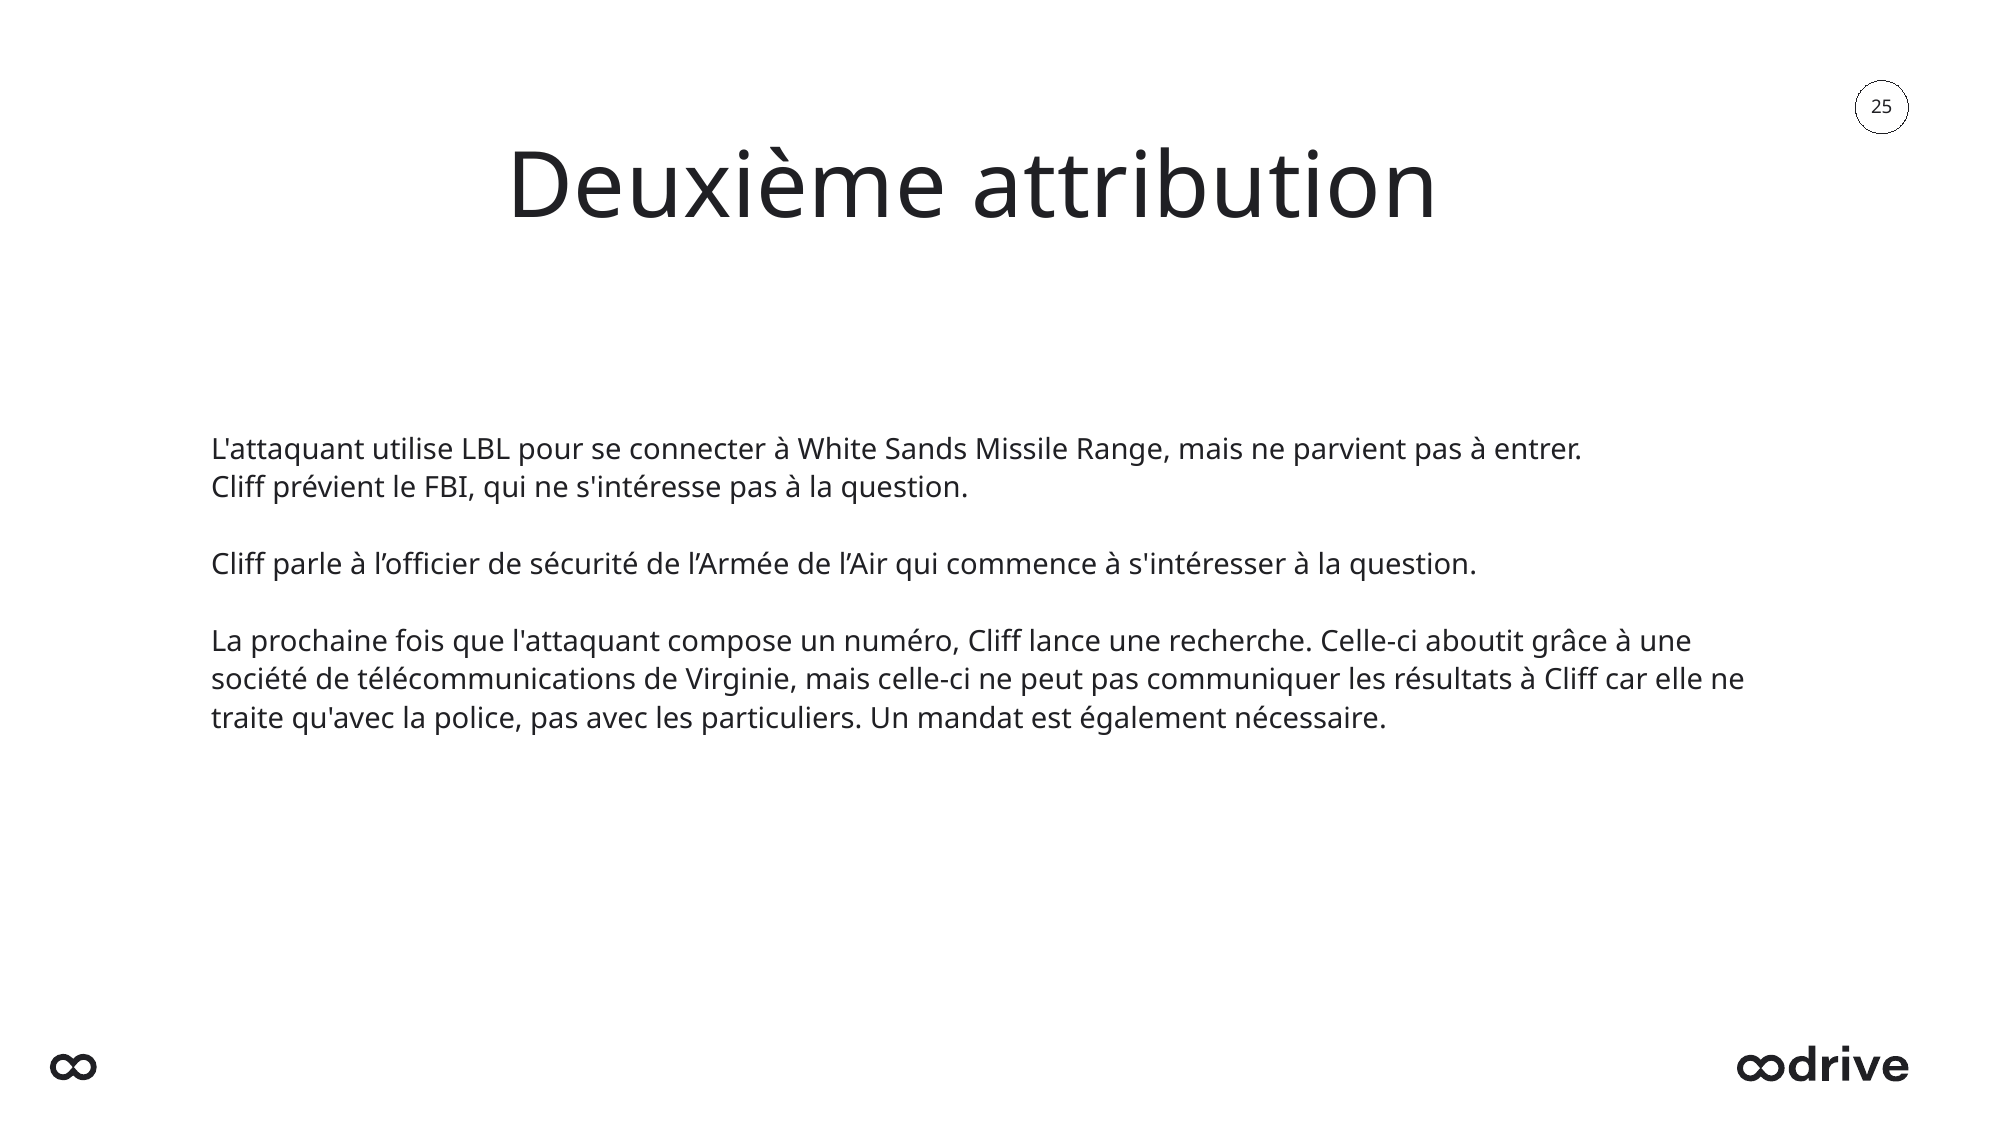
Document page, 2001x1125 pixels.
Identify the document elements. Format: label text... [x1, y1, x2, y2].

slide_number 25 [1855, 80, 1909, 134]
title Deuxième attribution [91, 133, 1856, 240]
text_box L'attaquant utilise LBL pour se connecter à White Sands Missile Range, mais ne parvient pas à entrer. Cliff prévient le FBI, qui ne s'intéresse pas à la question. Cliff parle à l’officier de sécurité de l’Armée de l’Air qui commence à s'intéresser à la question. La prochaine fois que l'attaquant compose un numéro, Cliff lance une recherche. Celle-ci aboutit grâce à une société de télécommunications de Virginie, mais celle-ci ne peut pas communiquer les résultats à Cliff car elle ne traite qu'avec la police, pas avec les particuliers. Un mandat est également nécessaire. [211, 426, 1778, 927]
